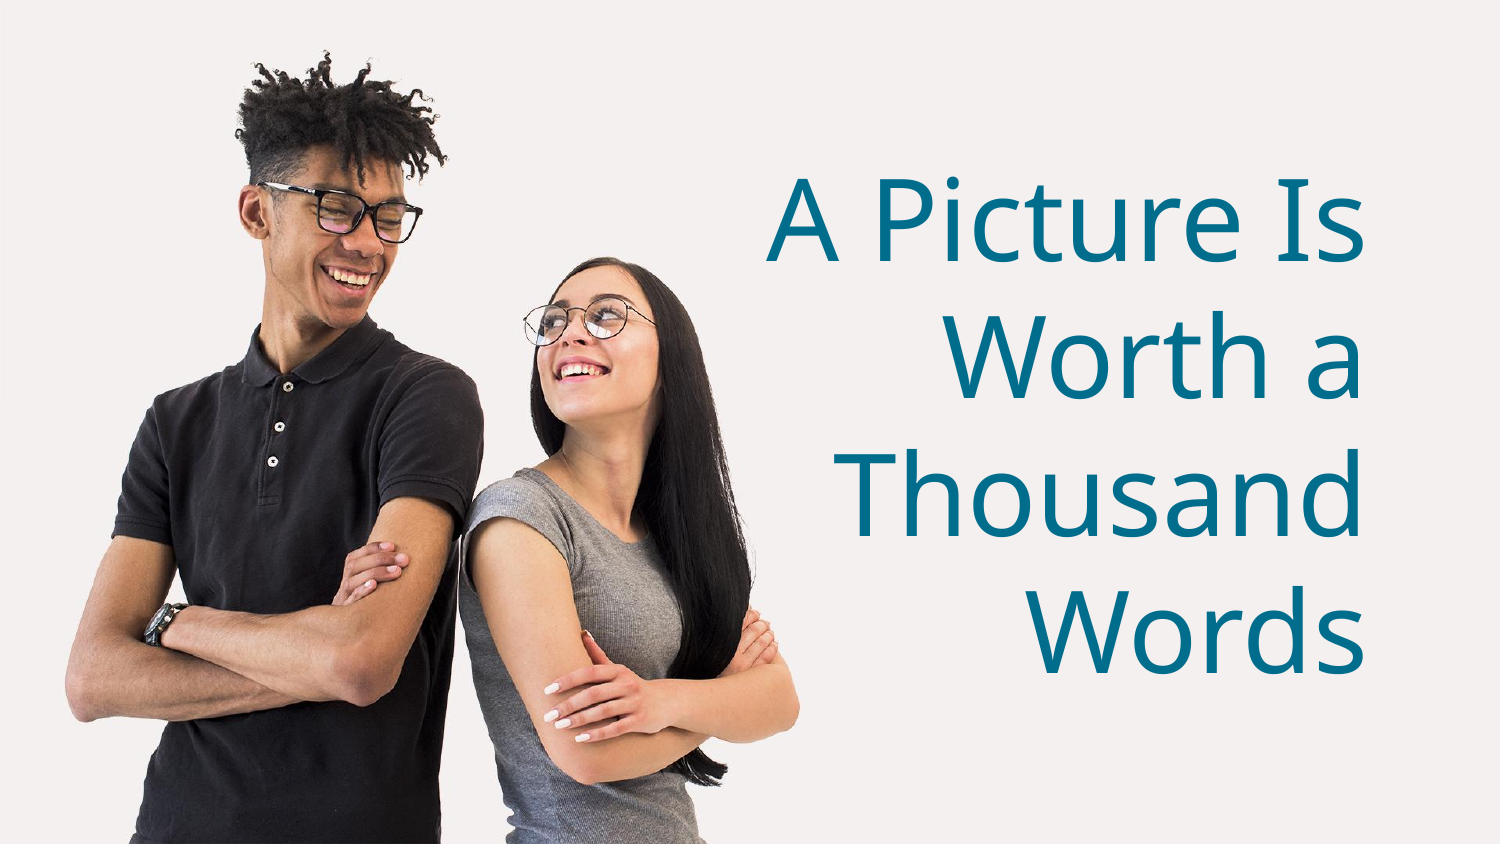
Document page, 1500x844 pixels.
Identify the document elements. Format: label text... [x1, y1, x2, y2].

picture [0, 0, 1500, 844]
text_box A Picture Is Worth a Thousand Words [749, 87, 1384, 756]
